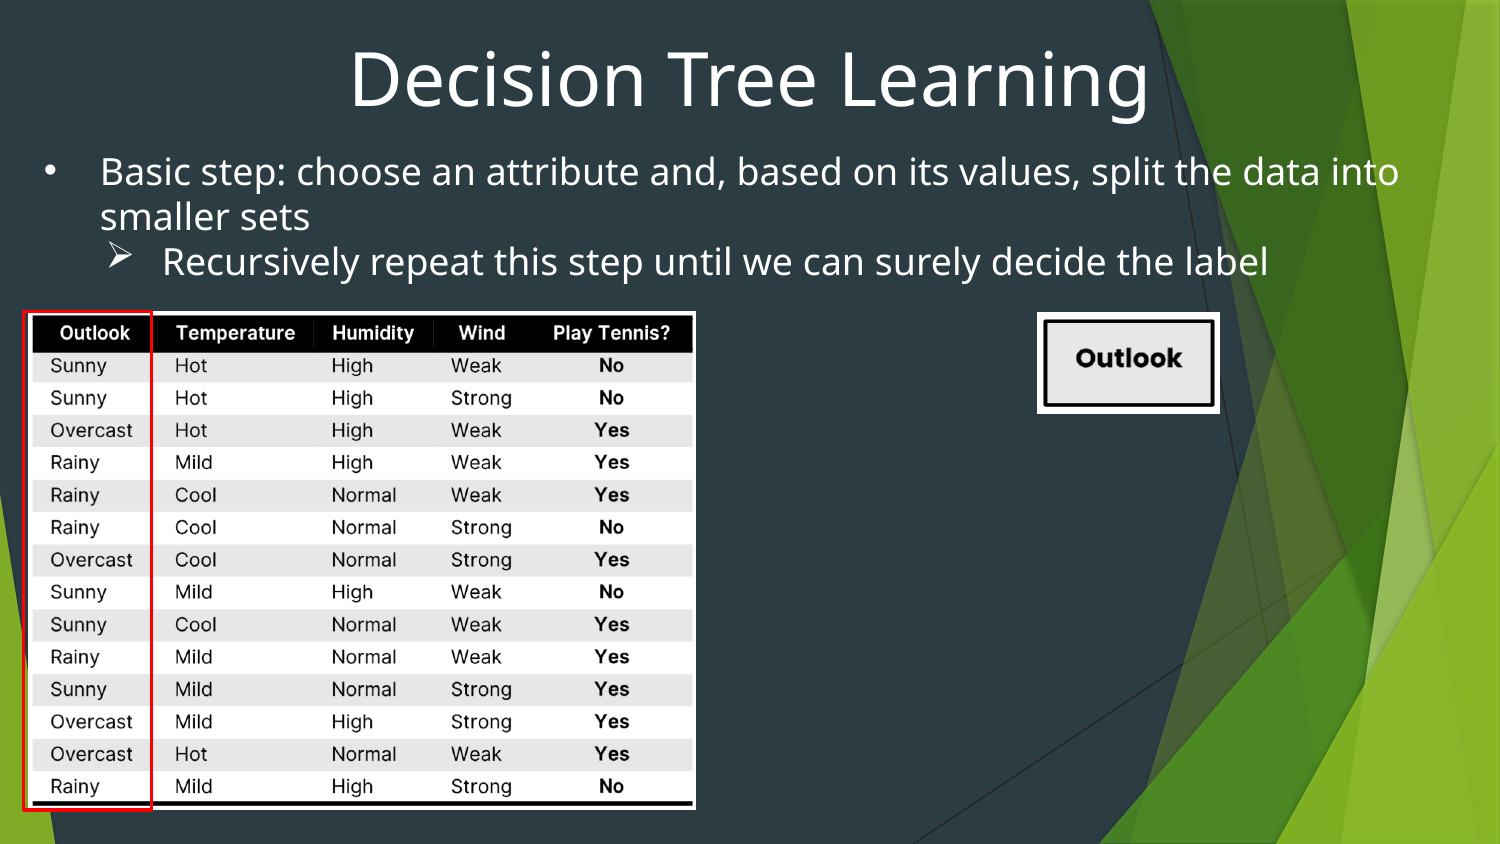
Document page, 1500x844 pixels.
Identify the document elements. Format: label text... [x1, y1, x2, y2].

picture [1036, 311, 1220, 414]
text_box [22, 310, 29, 812]
text_box Decision Tree Learning [29, 16, 1472, 133]
picture [28, 311, 696, 811]
text_box Basic step: choose an attribute and, based on its values, split the data into smaller sets Recursively repeat this step until we can surely decide the label [28, 132, 1471, 298]
